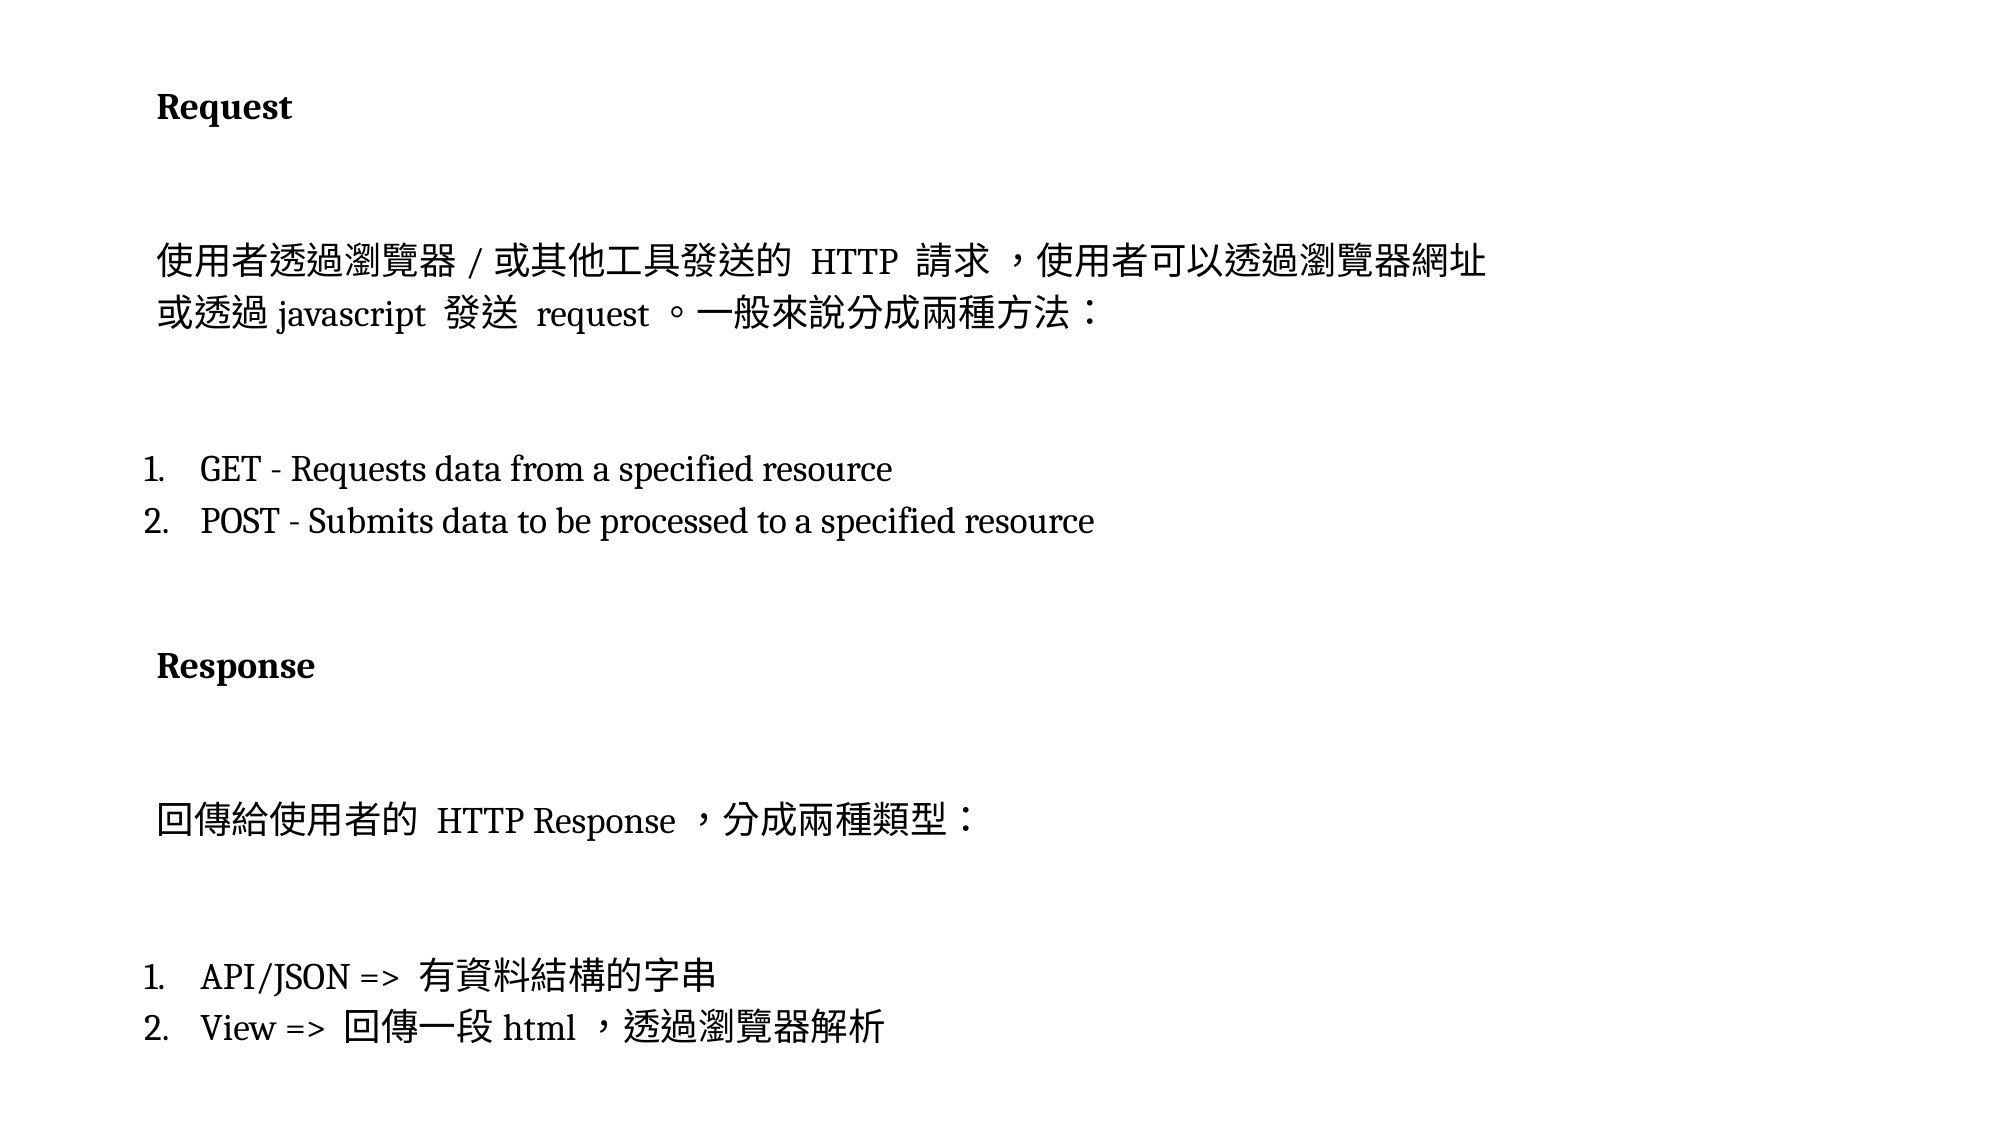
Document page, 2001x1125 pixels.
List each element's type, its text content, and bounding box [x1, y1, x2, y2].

text_box Request 使用者透過瀏覽器/或其他工具發送的 HTTP 請求 ，使用者可以透過瀏覽器網址或透過javascript 發送 request。一般來說分成兩種方法： GET - Requests data from a specified resource POST - Submits data to be processed to a specified resource [129, 67, 1523, 549]
text_box Response 回傳給使用者的 HTTP Response，分成兩種類型： API/JSON => 有資料結構的字串 View => 回傳一段html，透過瀏覽器解析 [129, 627, 1672, 1056]
